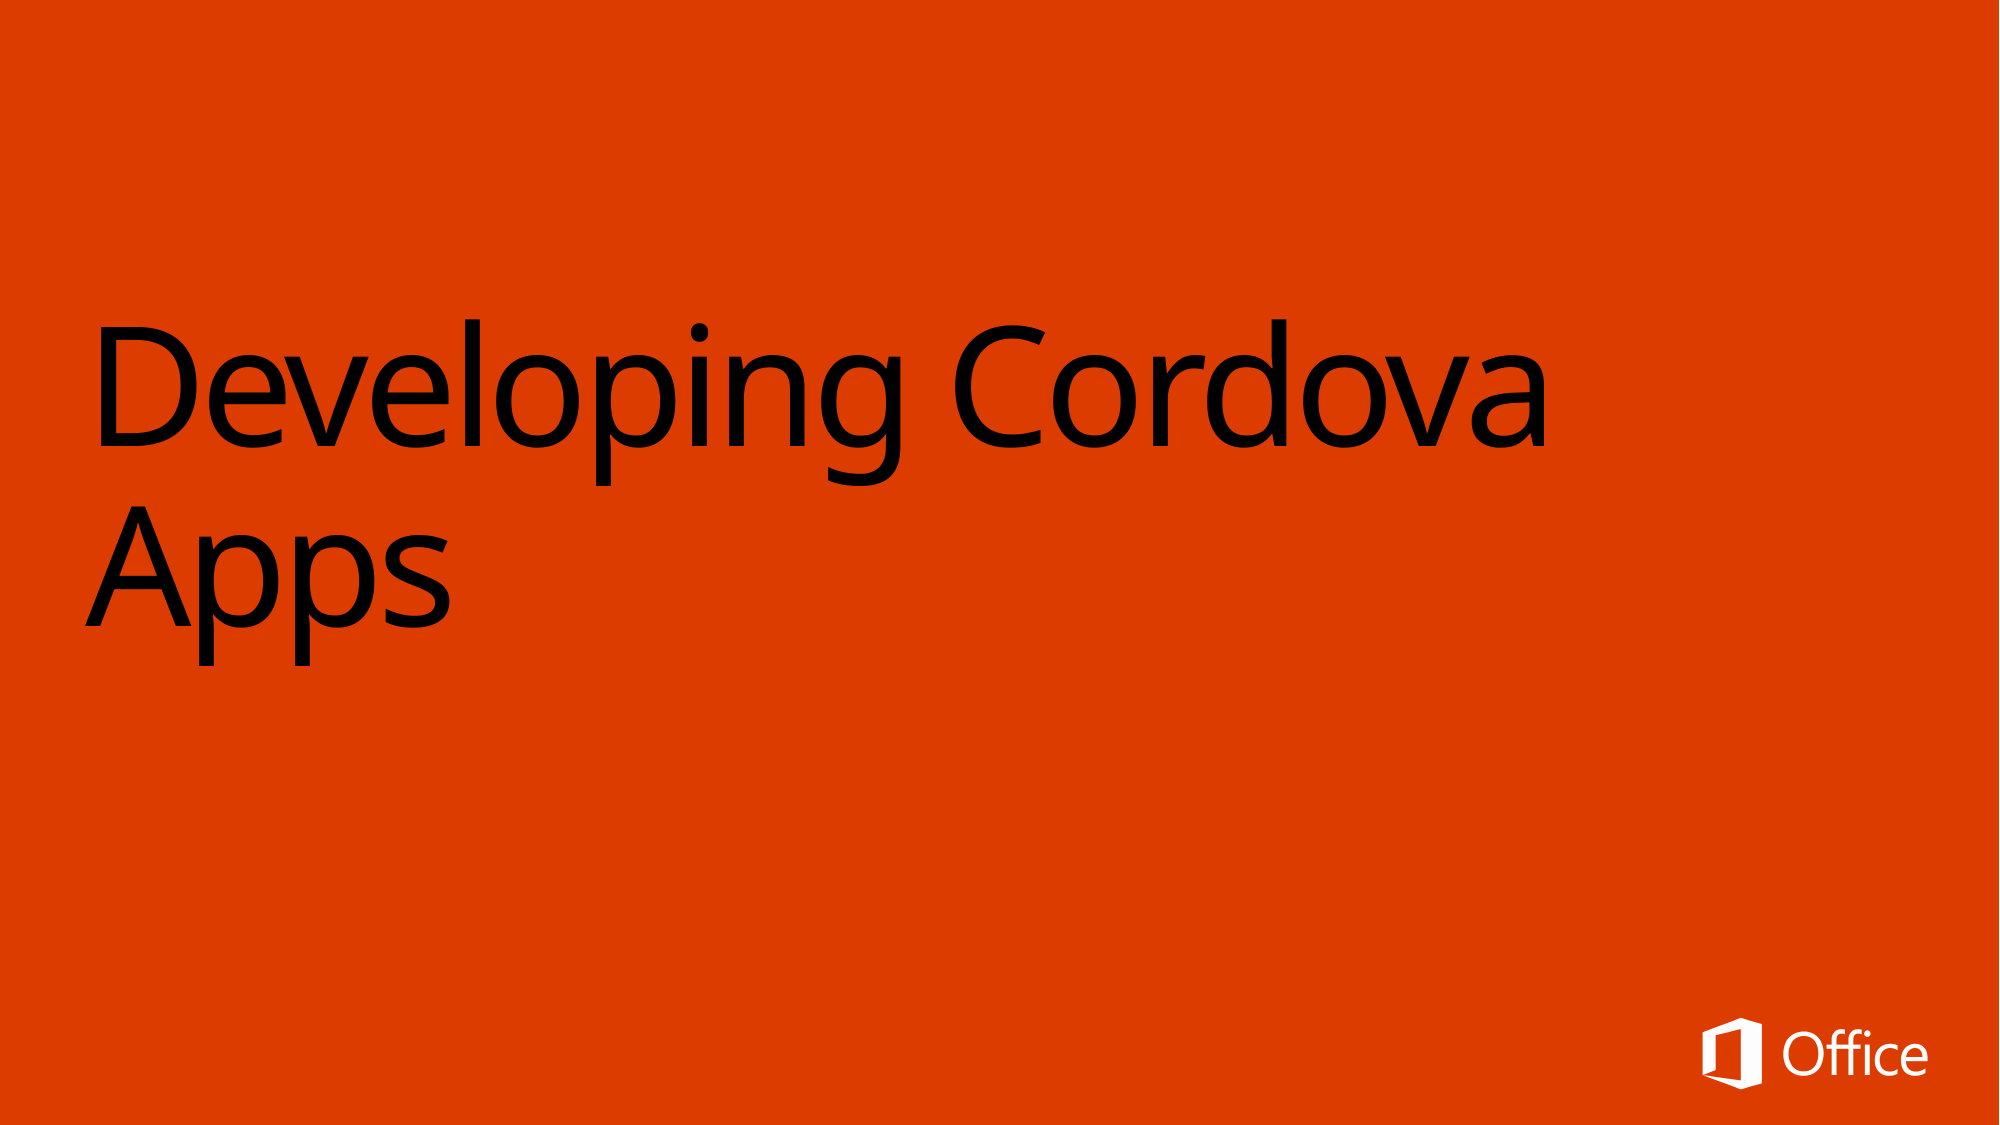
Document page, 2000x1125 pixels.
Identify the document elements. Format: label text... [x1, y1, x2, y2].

picture [1672, 986, 1958, 1121]
title Developing Cordova Apps [85, 462, 1914, 663]
